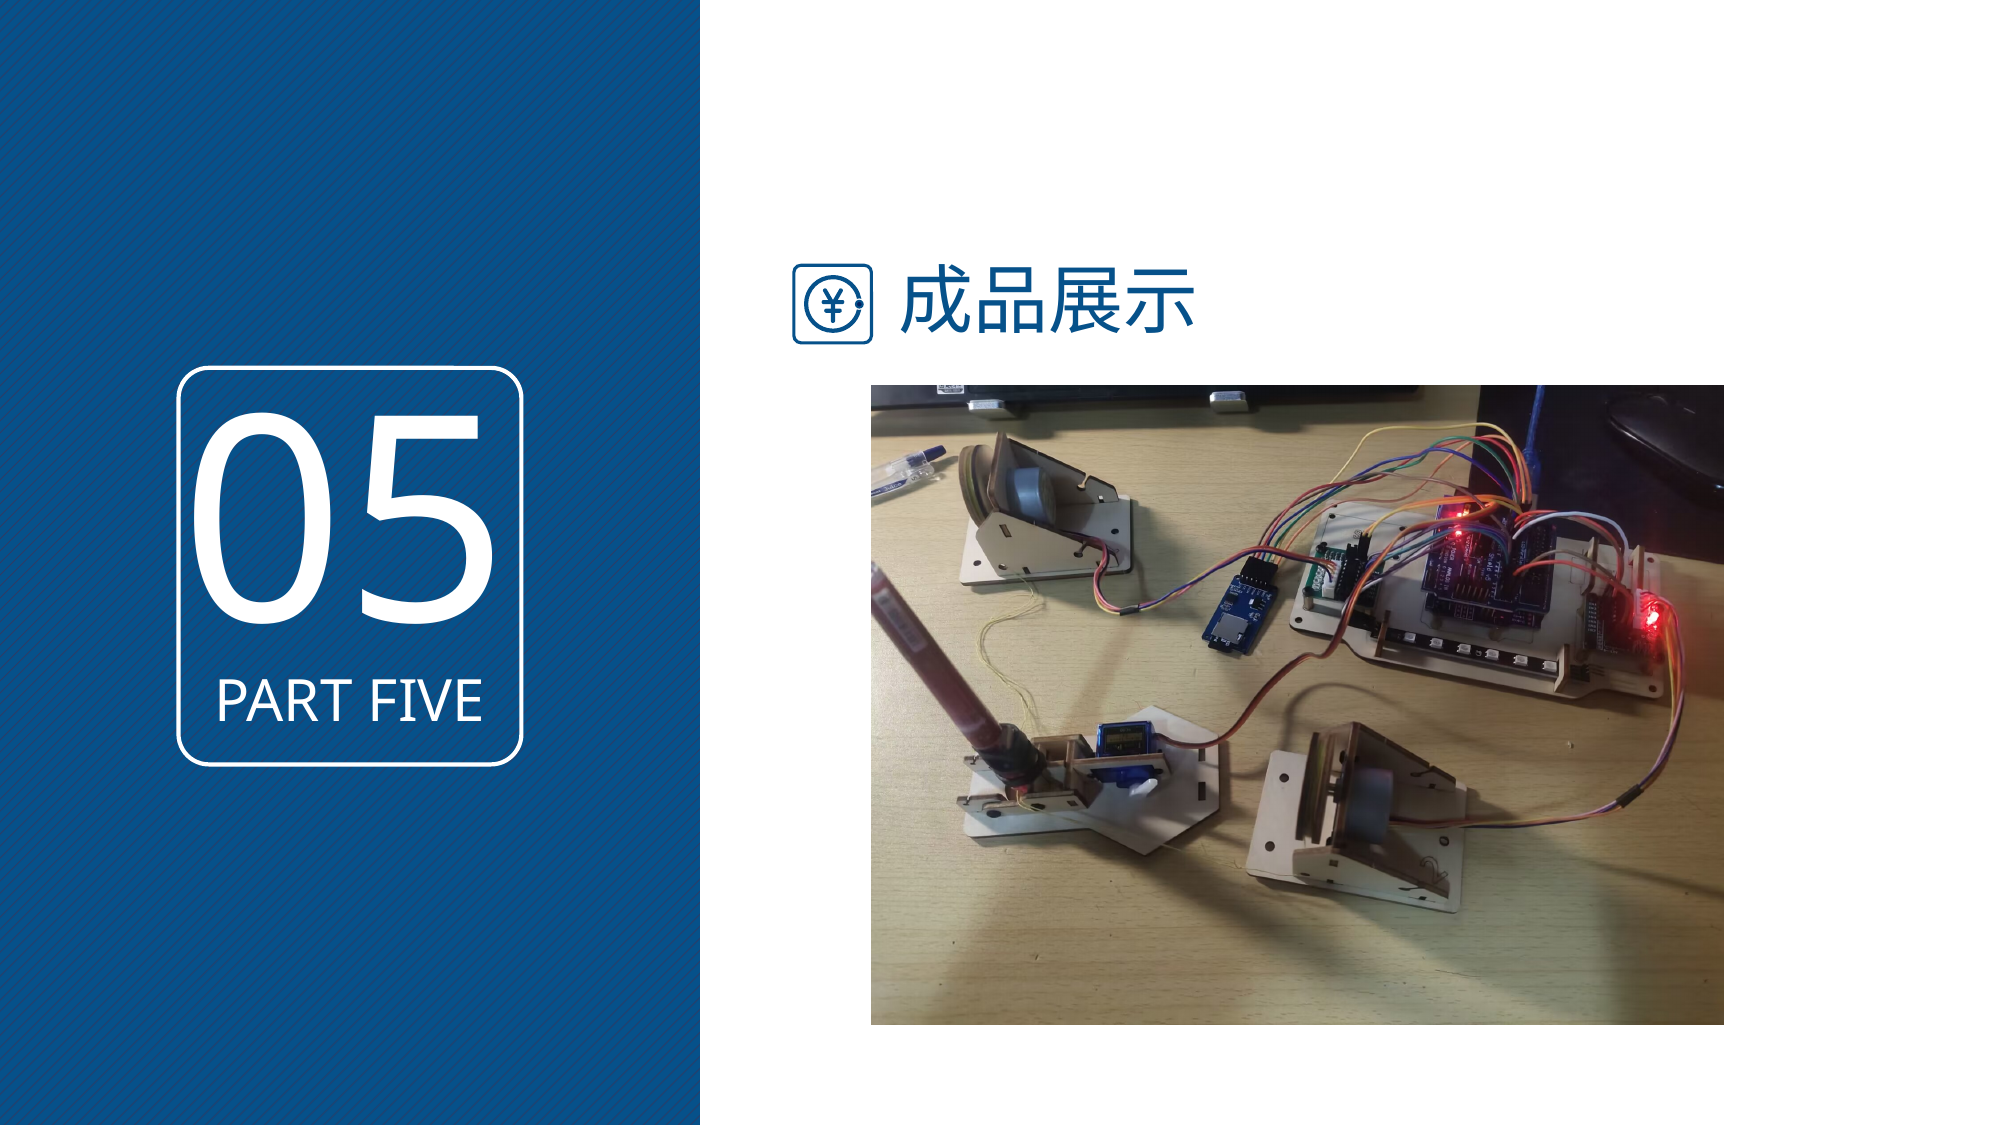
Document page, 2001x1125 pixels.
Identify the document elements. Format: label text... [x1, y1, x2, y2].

picture [0, 0, 700, 1125]
text_box 成品展示 [883, 244, 1214, 350]
picture [871, 385, 1724, 1025]
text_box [793, 265, 872, 343]
